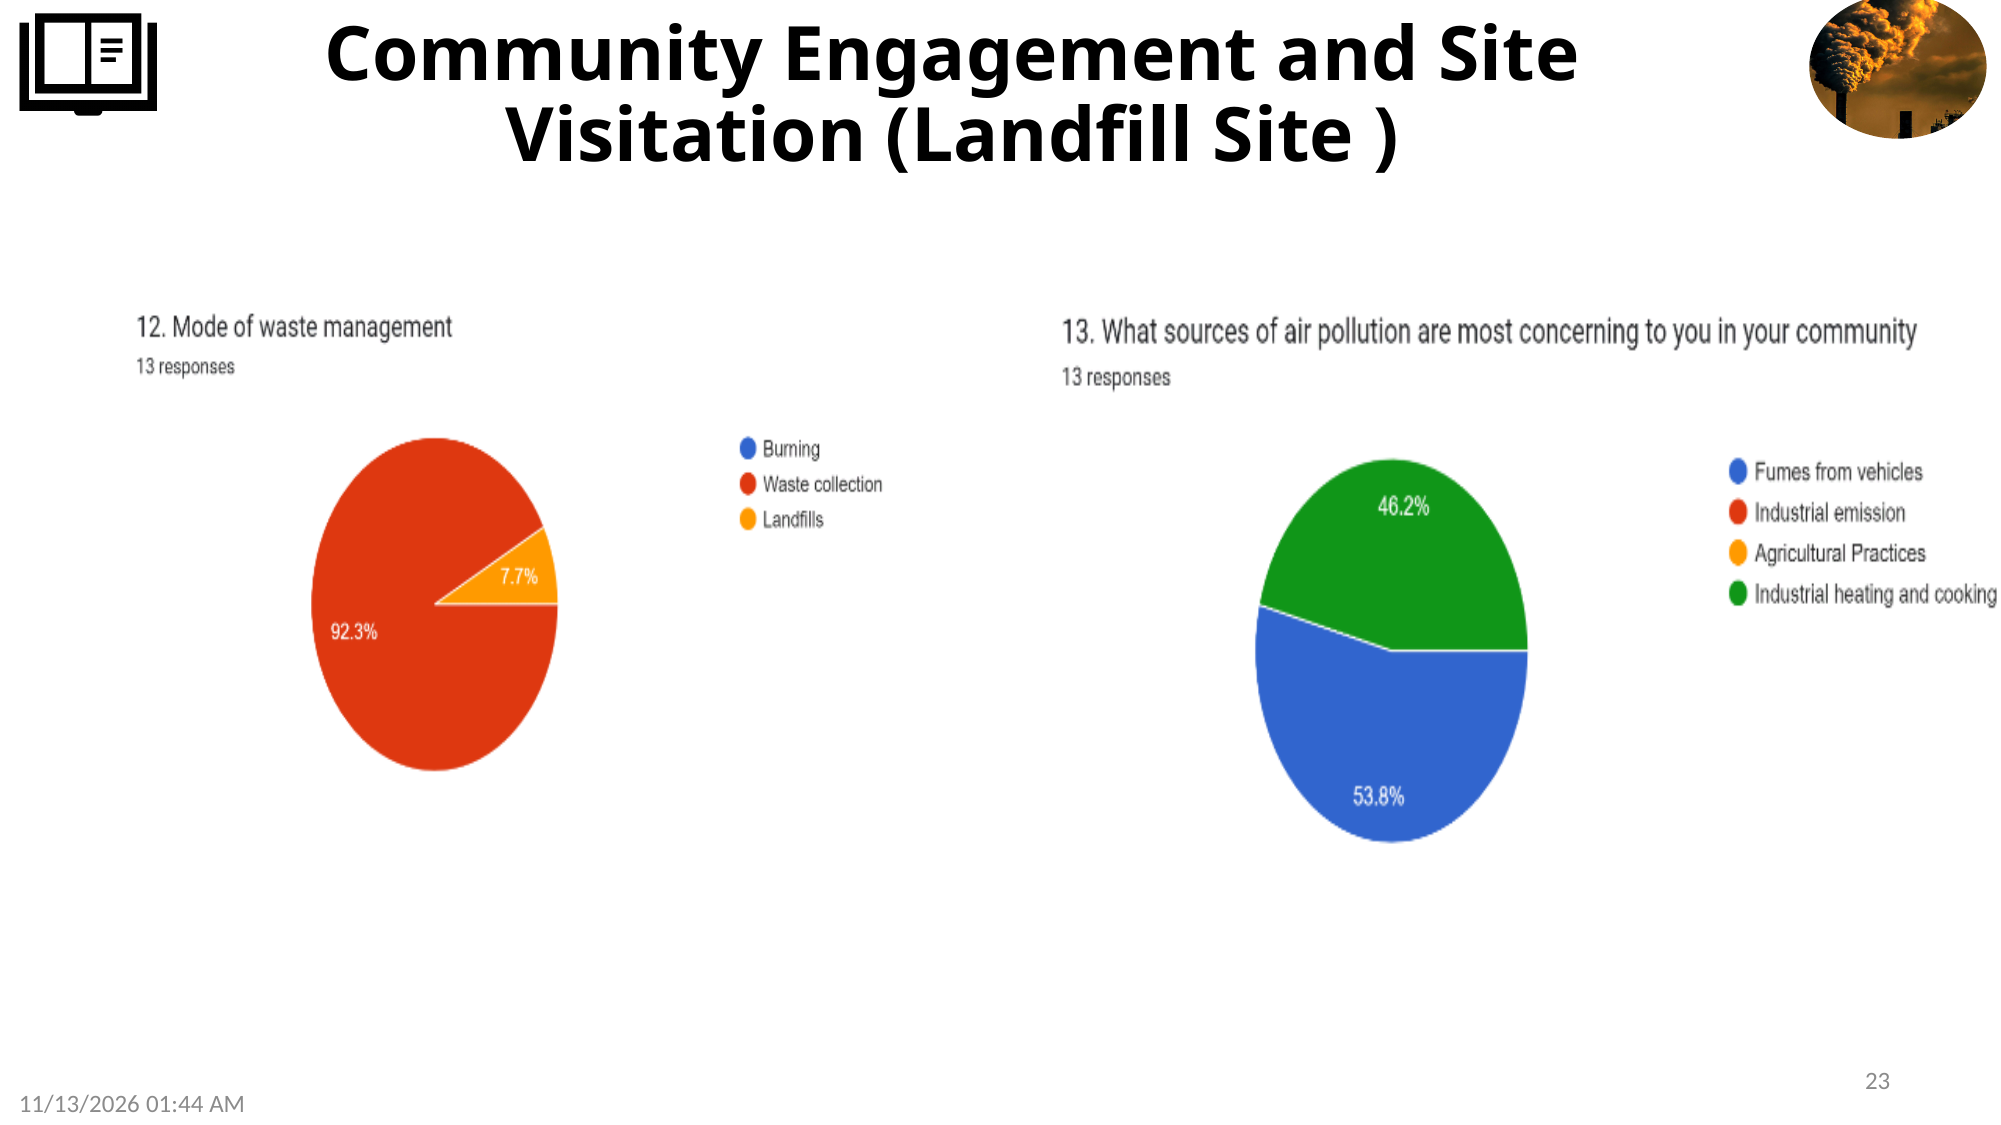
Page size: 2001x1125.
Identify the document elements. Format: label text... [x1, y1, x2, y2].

slide_number 23 [1455, 1049, 1906, 1110]
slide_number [3, 1072, 454, 1125]
picture [119, 299, 900, 892]
picture [12, 0, 163, 139]
picture [1809, 0, 1987, 139]
picture [1060, 267, 2000, 888]
title Community Engagement and Site Visitation (Landfill Site ) [228, 21, 1677, 172]
